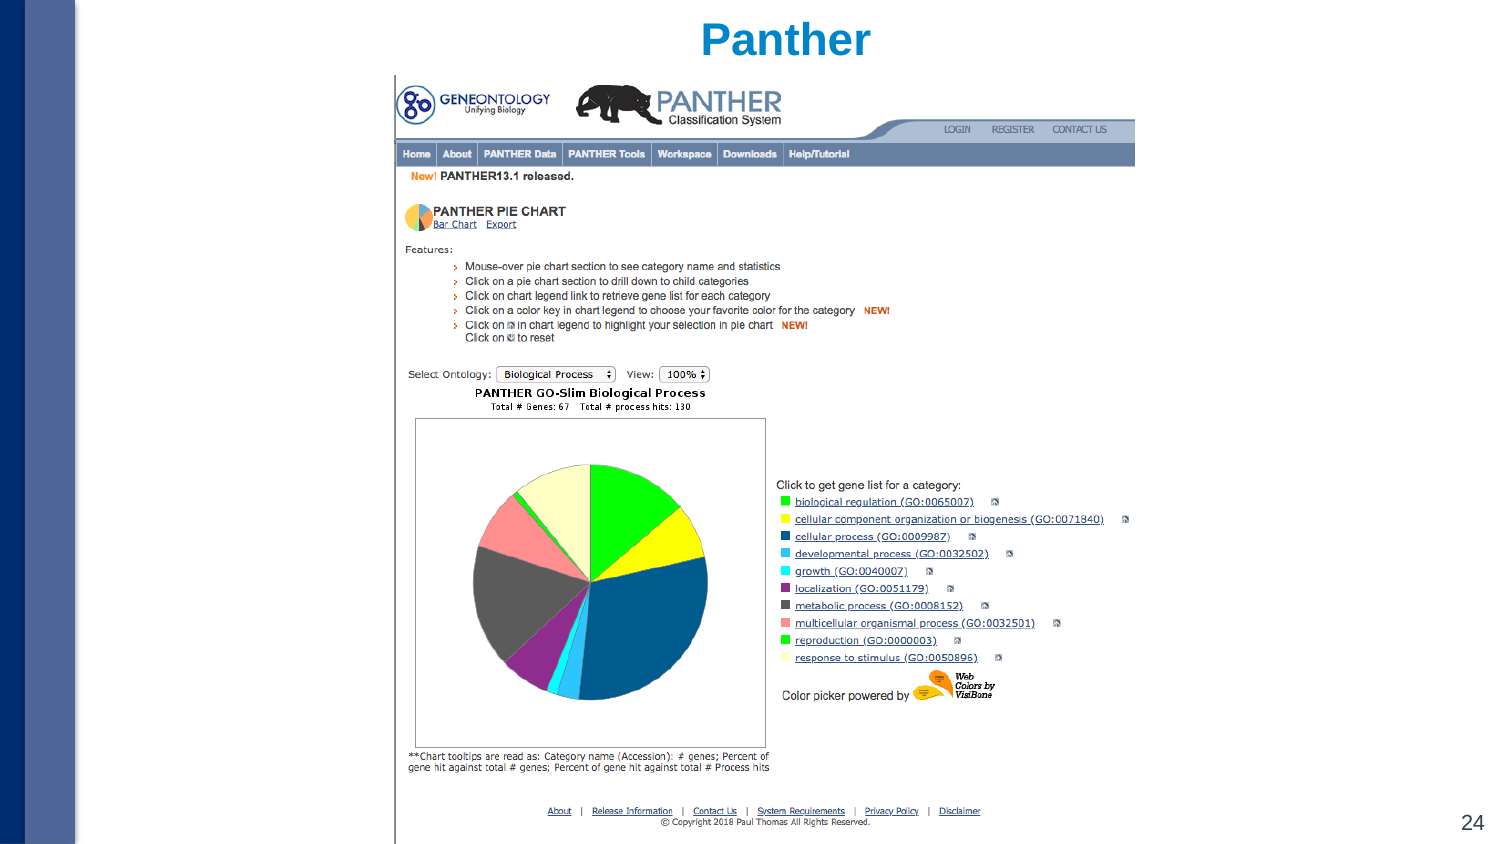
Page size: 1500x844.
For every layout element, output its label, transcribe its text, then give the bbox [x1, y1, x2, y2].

title Panther [81, 2, 1491, 63]
slide_number 24 [1428, 798, 1500, 844]
picture [393, 75, 1184, 844]
